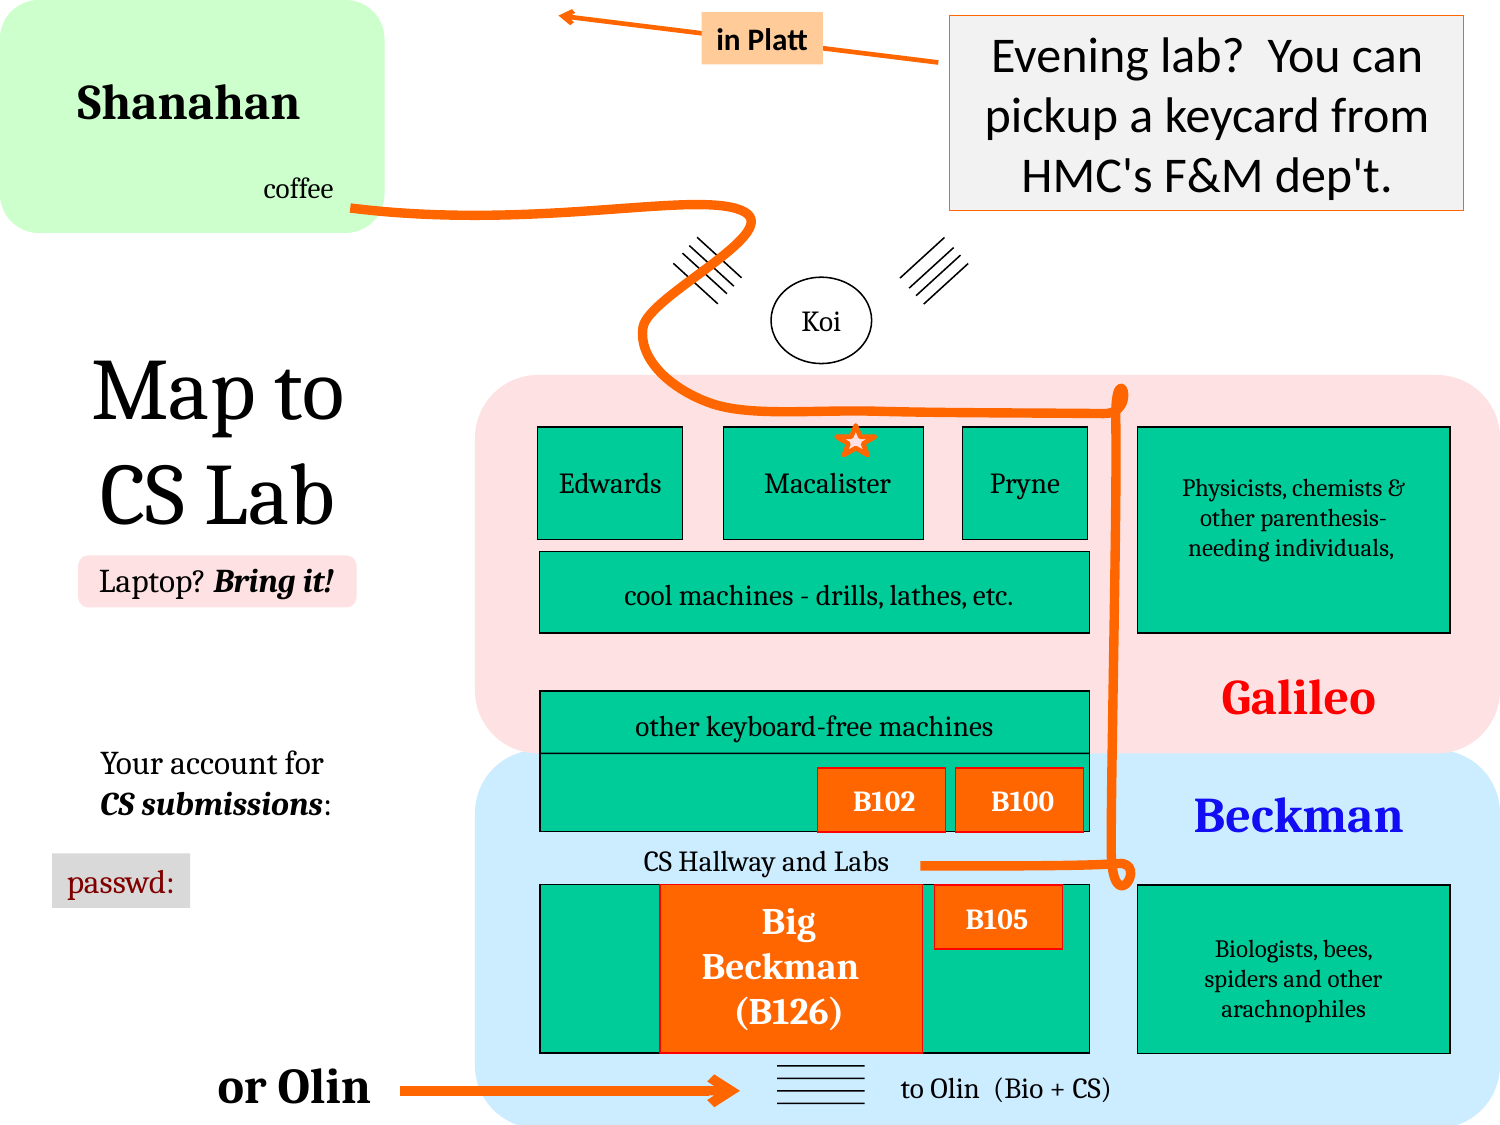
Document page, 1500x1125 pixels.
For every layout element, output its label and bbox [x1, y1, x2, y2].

text_box [744, 277, 899, 364]
text_box [903, 252, 965, 289]
text_box [52, 853, 191, 908]
text_box [72, 748, 352, 828]
text_box [0, 0, 1500, 1125]
text_box [949, 15, 1464, 211]
text_box [558, 12, 939, 65]
text_box [192, 1046, 397, 1122]
text_box [51, 324, 385, 550]
text_box [76, 557, 355, 606]
